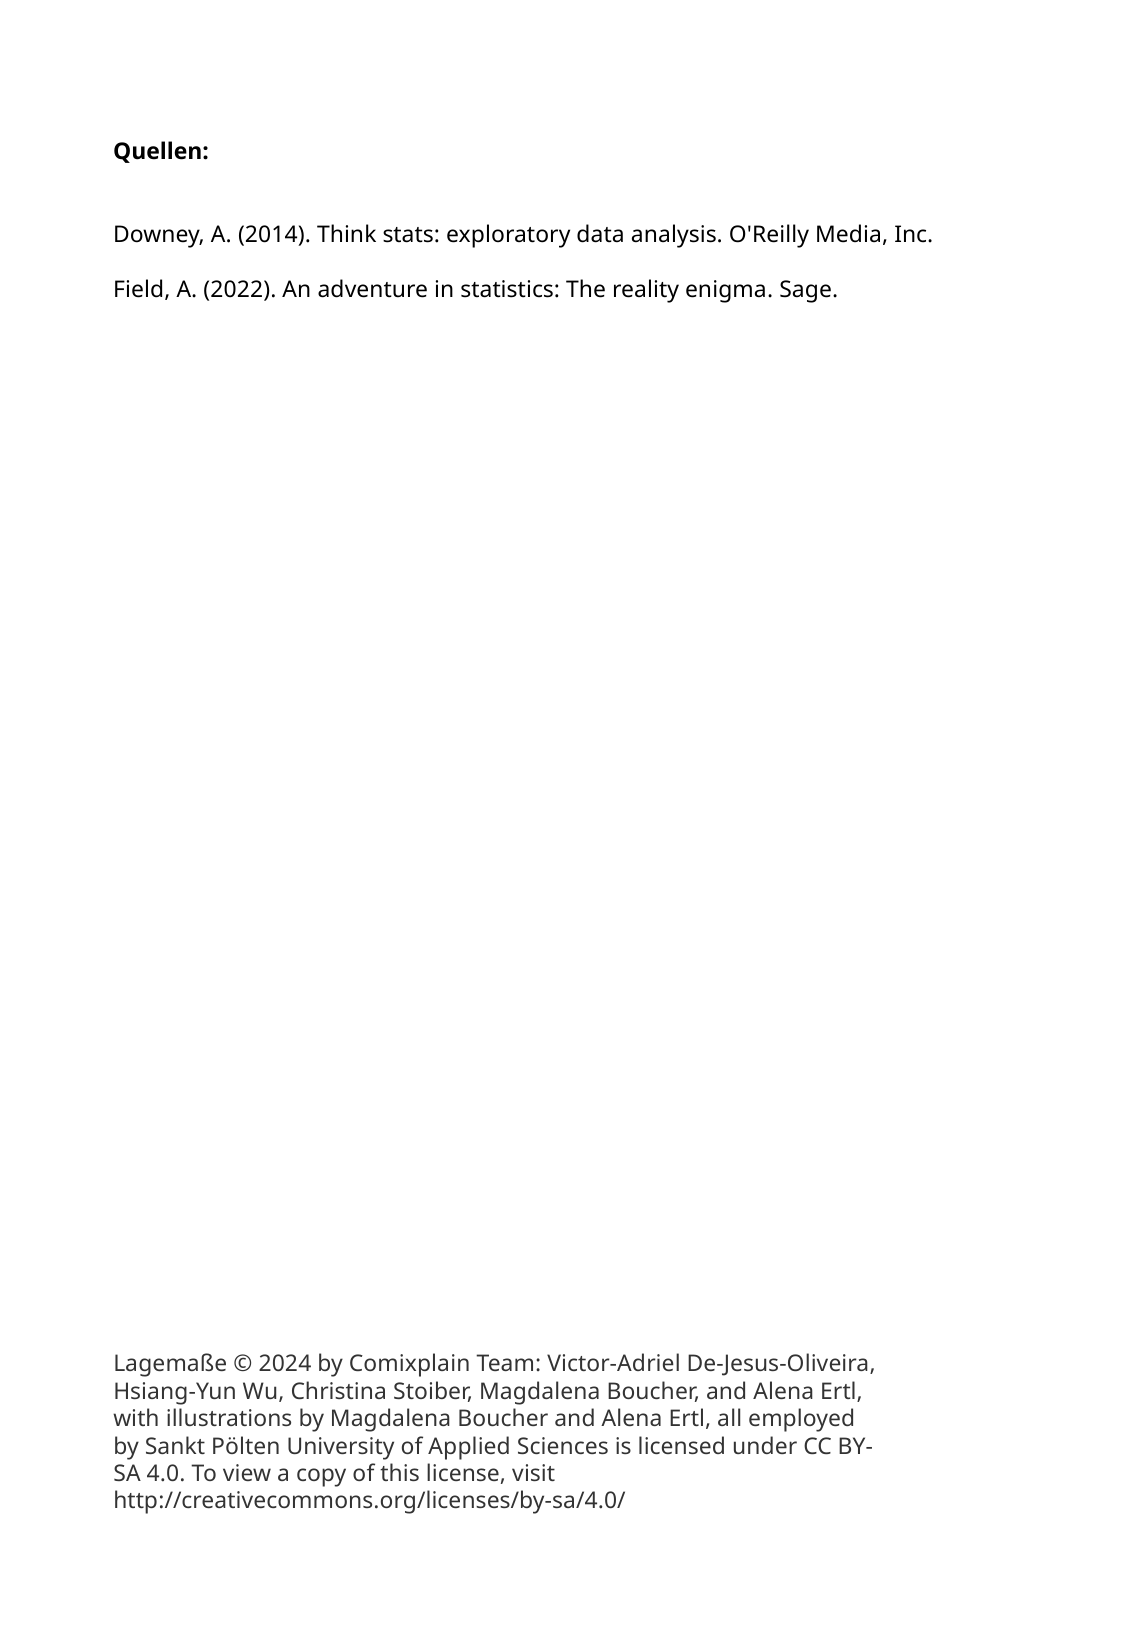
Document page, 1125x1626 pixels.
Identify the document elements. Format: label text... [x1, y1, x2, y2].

title Lagemaße © 2024 by Comixplain Team: Victor-Adriel De-Jesus-Oliveira, Hsiang-Yun Wu, Christina Stoiber, Magdalena Boucher, and Alena Ertl, with illustrations by Magdalena Boucher and Alena Ertl, all employed by Sankt Pölten University of Applied Sciences is licensed under CC BY-SA 4.0. To view a copy of this license, visit http://creativecommons.org/licenses/by-sa/4.0/ [98, 1341, 896, 1625]
text_box Quellen: Downey, A. (2014). Think stats: exploratory data analysis. O'Reilly Media, Inc. Field, A. (2022). An adventure in statistics: The reality enigma. Sage. [98, 129, 1047, 310]
